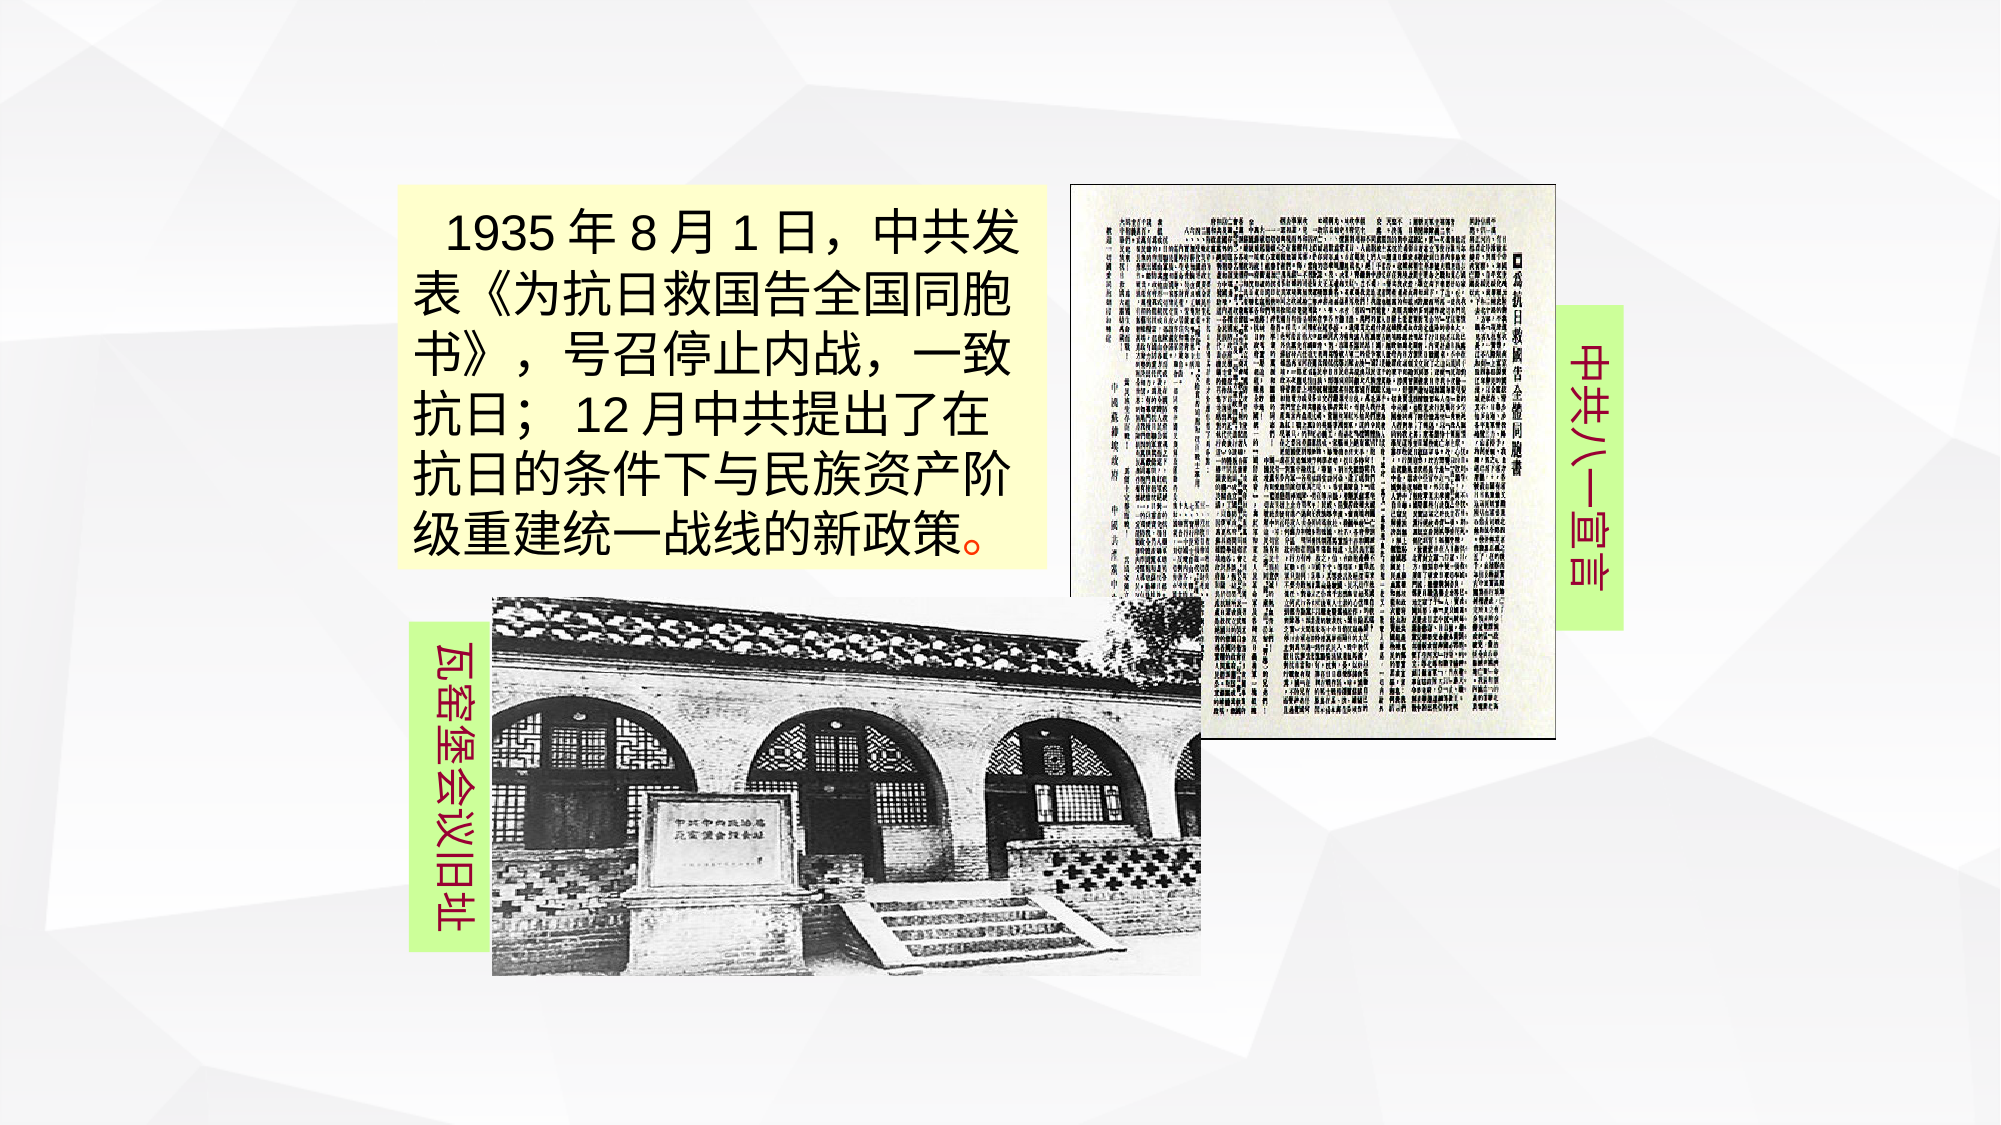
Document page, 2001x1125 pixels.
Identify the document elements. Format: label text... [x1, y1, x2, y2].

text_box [1070, 184, 1624, 740]
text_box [408, 597, 1201, 977]
text_box 1935年8月1日，中共发表《为抗日救国告全国同胞书》，号召停止内战，一致抗日；12月中共提出了在抗日的条件下与民族资产阶级重建统一战线的新政策。 [397, 184, 1048, 570]
picture [0, 0, 2001, 1125]
